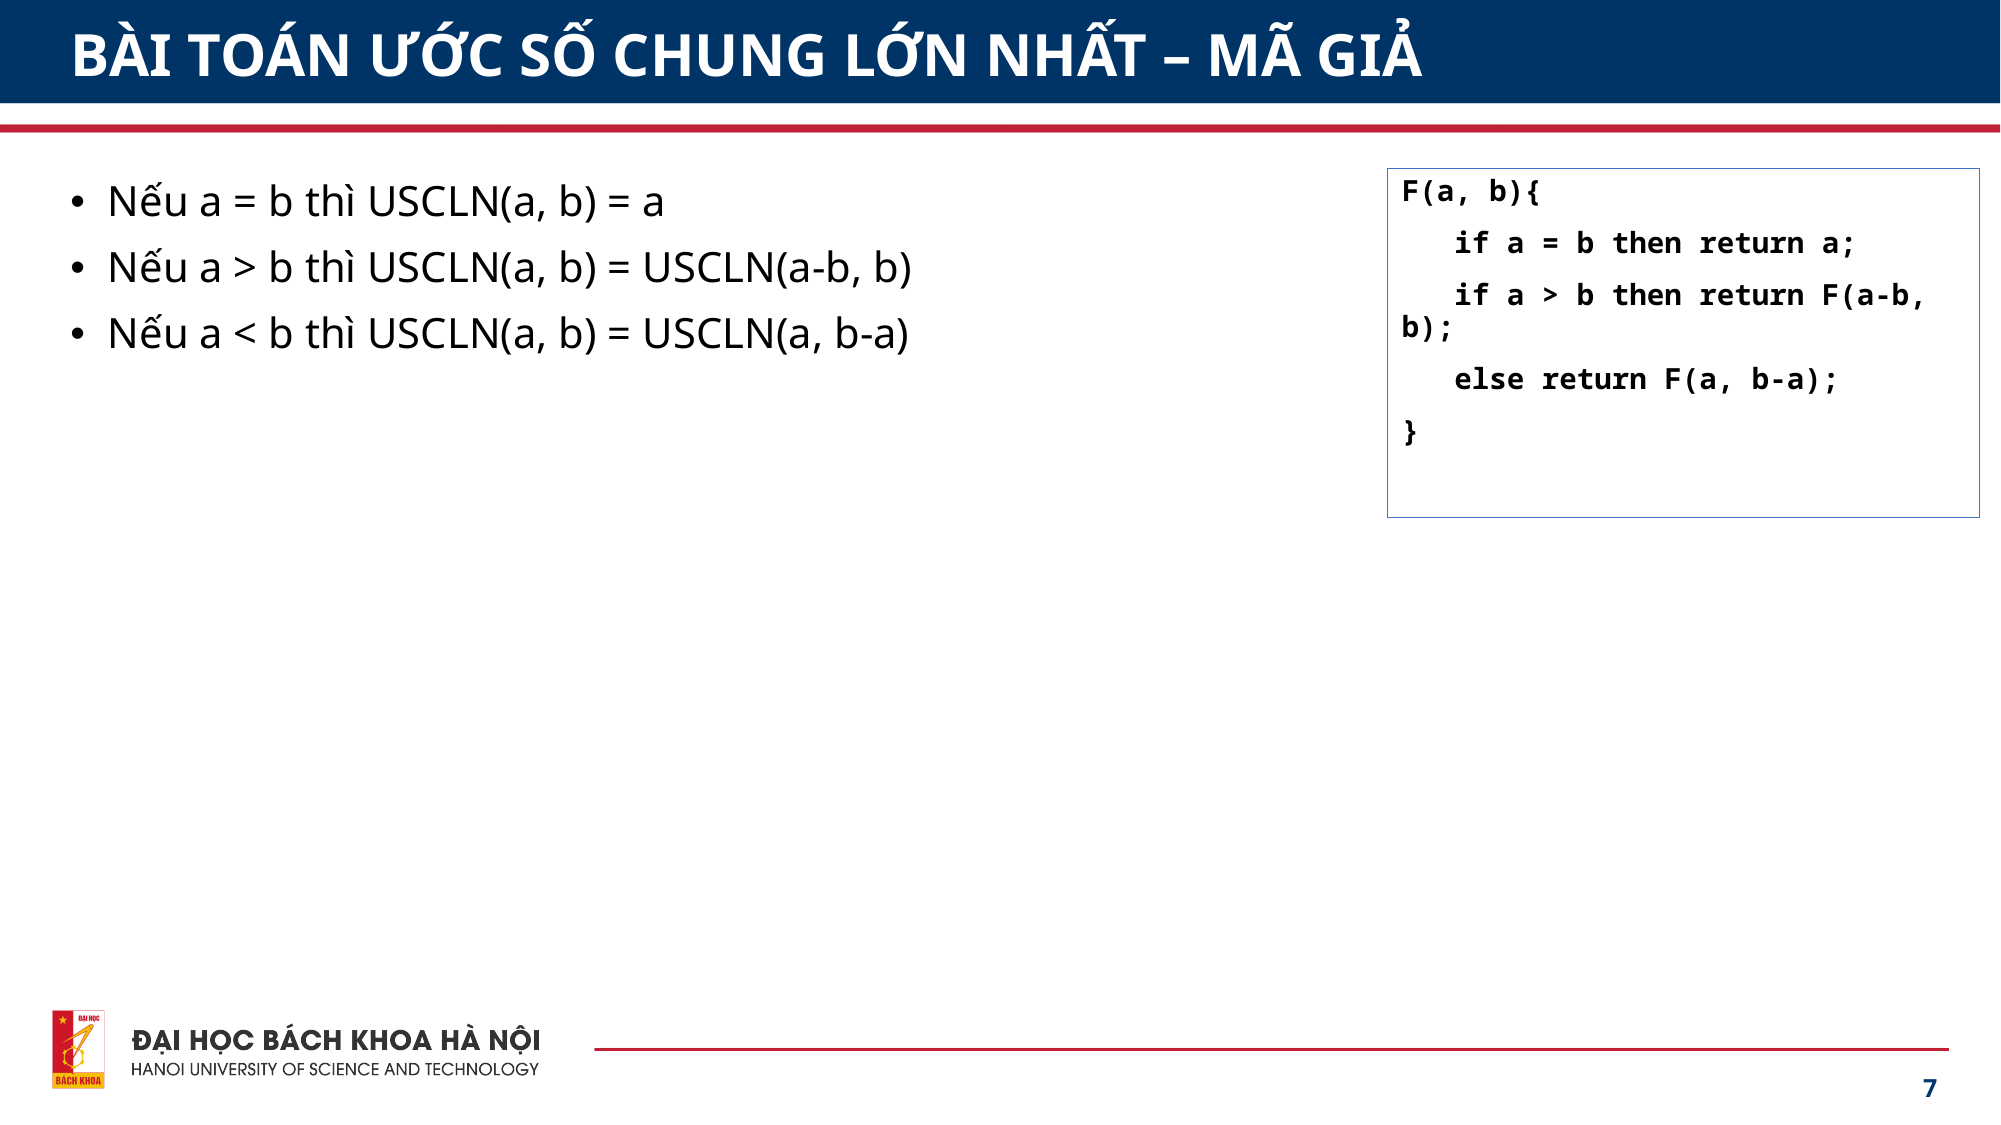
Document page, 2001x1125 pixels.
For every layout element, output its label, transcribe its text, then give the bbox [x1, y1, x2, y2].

title BÀI TOÁN ƯỚC SỐ CHUNG LỚN NHẤT – MÃ GIẢ [55, 18, 1945, 90]
picture [0, 0, 2001, 1125]
slide_number 7 [1502, 1065, 1953, 1125]
list F(a, b){ if a = b then return a; if a > b then return F(a-b, b); else return F(a, b-a); } [1387, 168, 1980, 518]
text_box Nếu a = b thì USCLN(a, b) = a Nếu a > b thì USCLN(a, b) = USCLN(a-b, b) Nếu a < b thì USCLN(a, b) = USCLN(a, b-a) [55, 173, 1357, 979]
